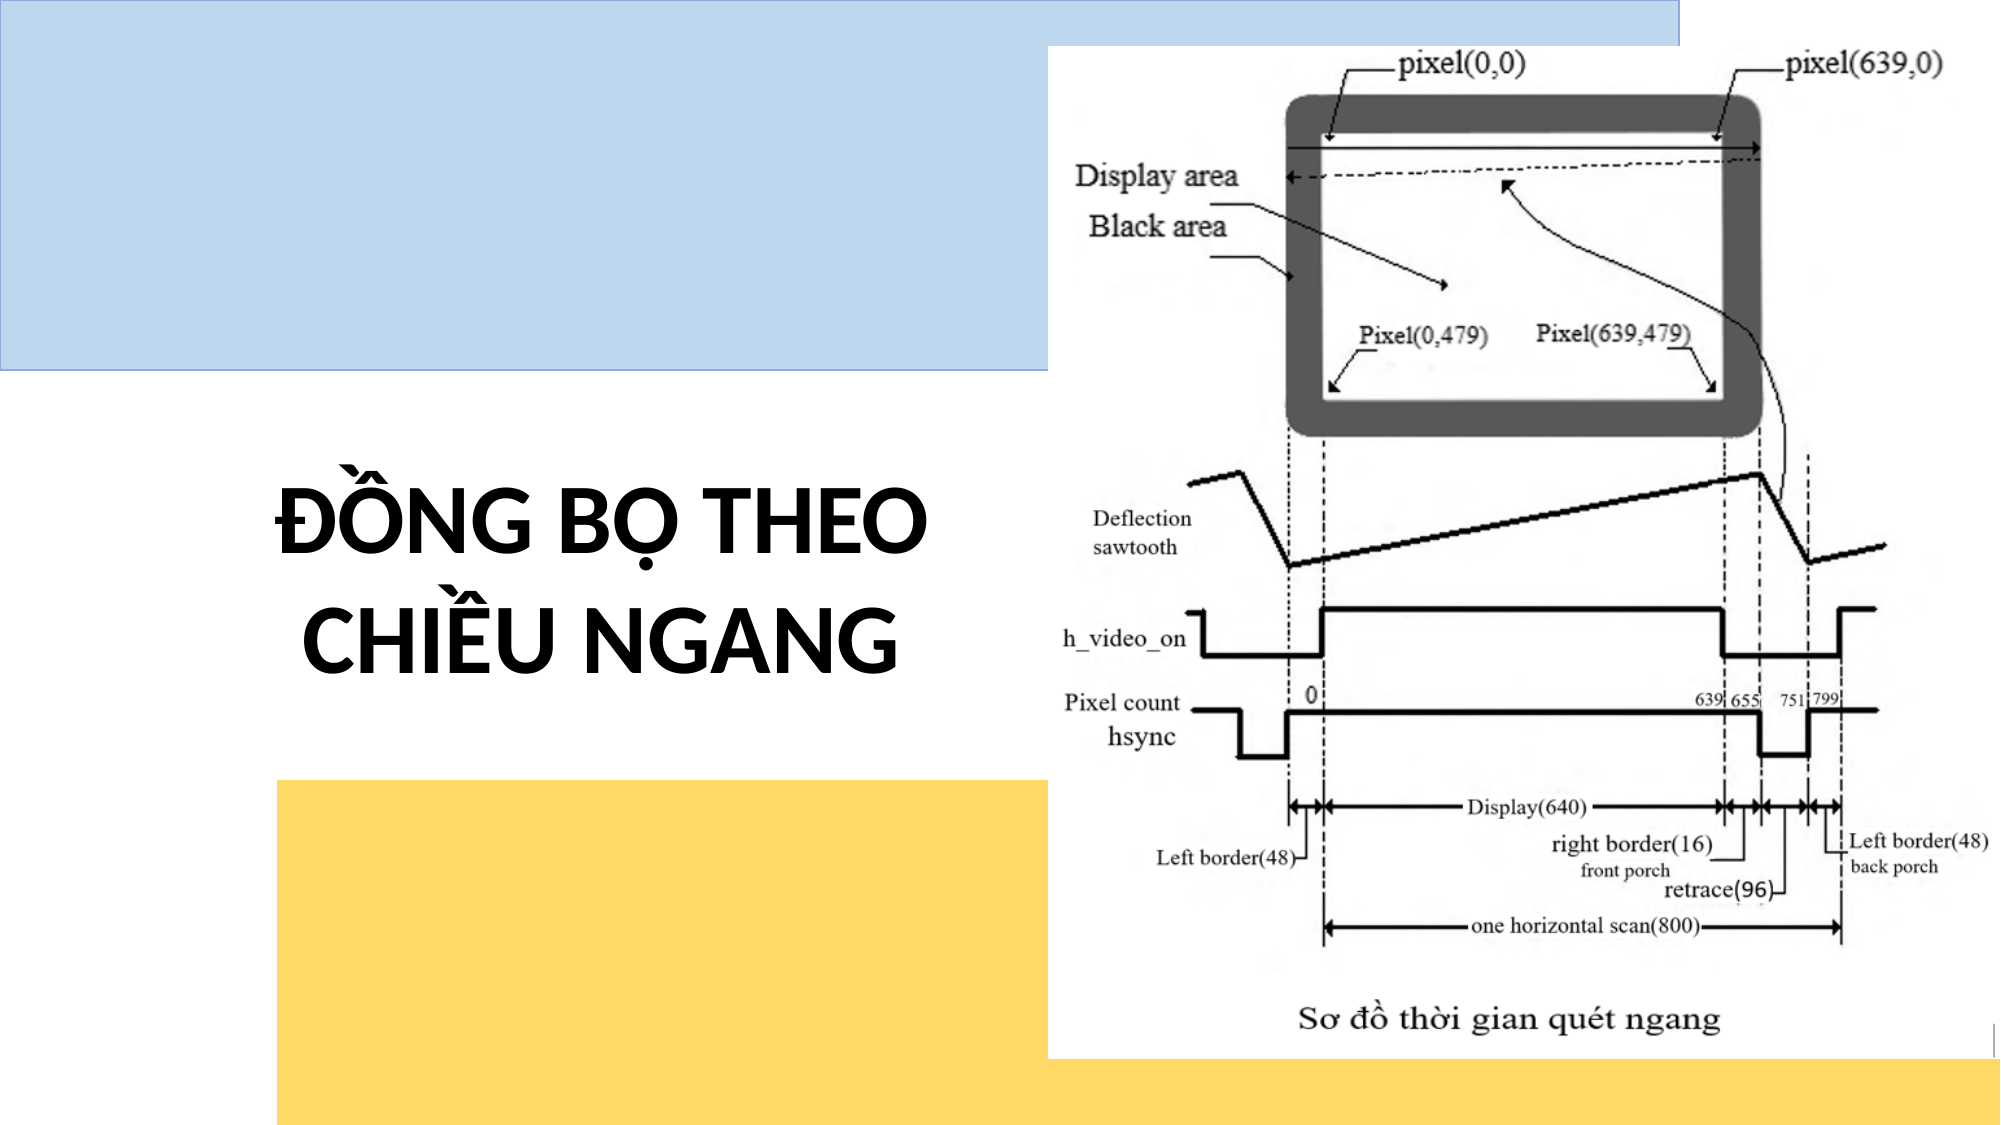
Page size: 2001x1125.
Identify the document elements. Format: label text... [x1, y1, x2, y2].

text_box [277, 780, 2000, 1125]
text_box [0, 0, 1680, 371]
picture [1048, 46, 2000, 1059]
text_box ĐỒNG BỘ THEO CHIỀU NGANG [177, 446, 1027, 702]
